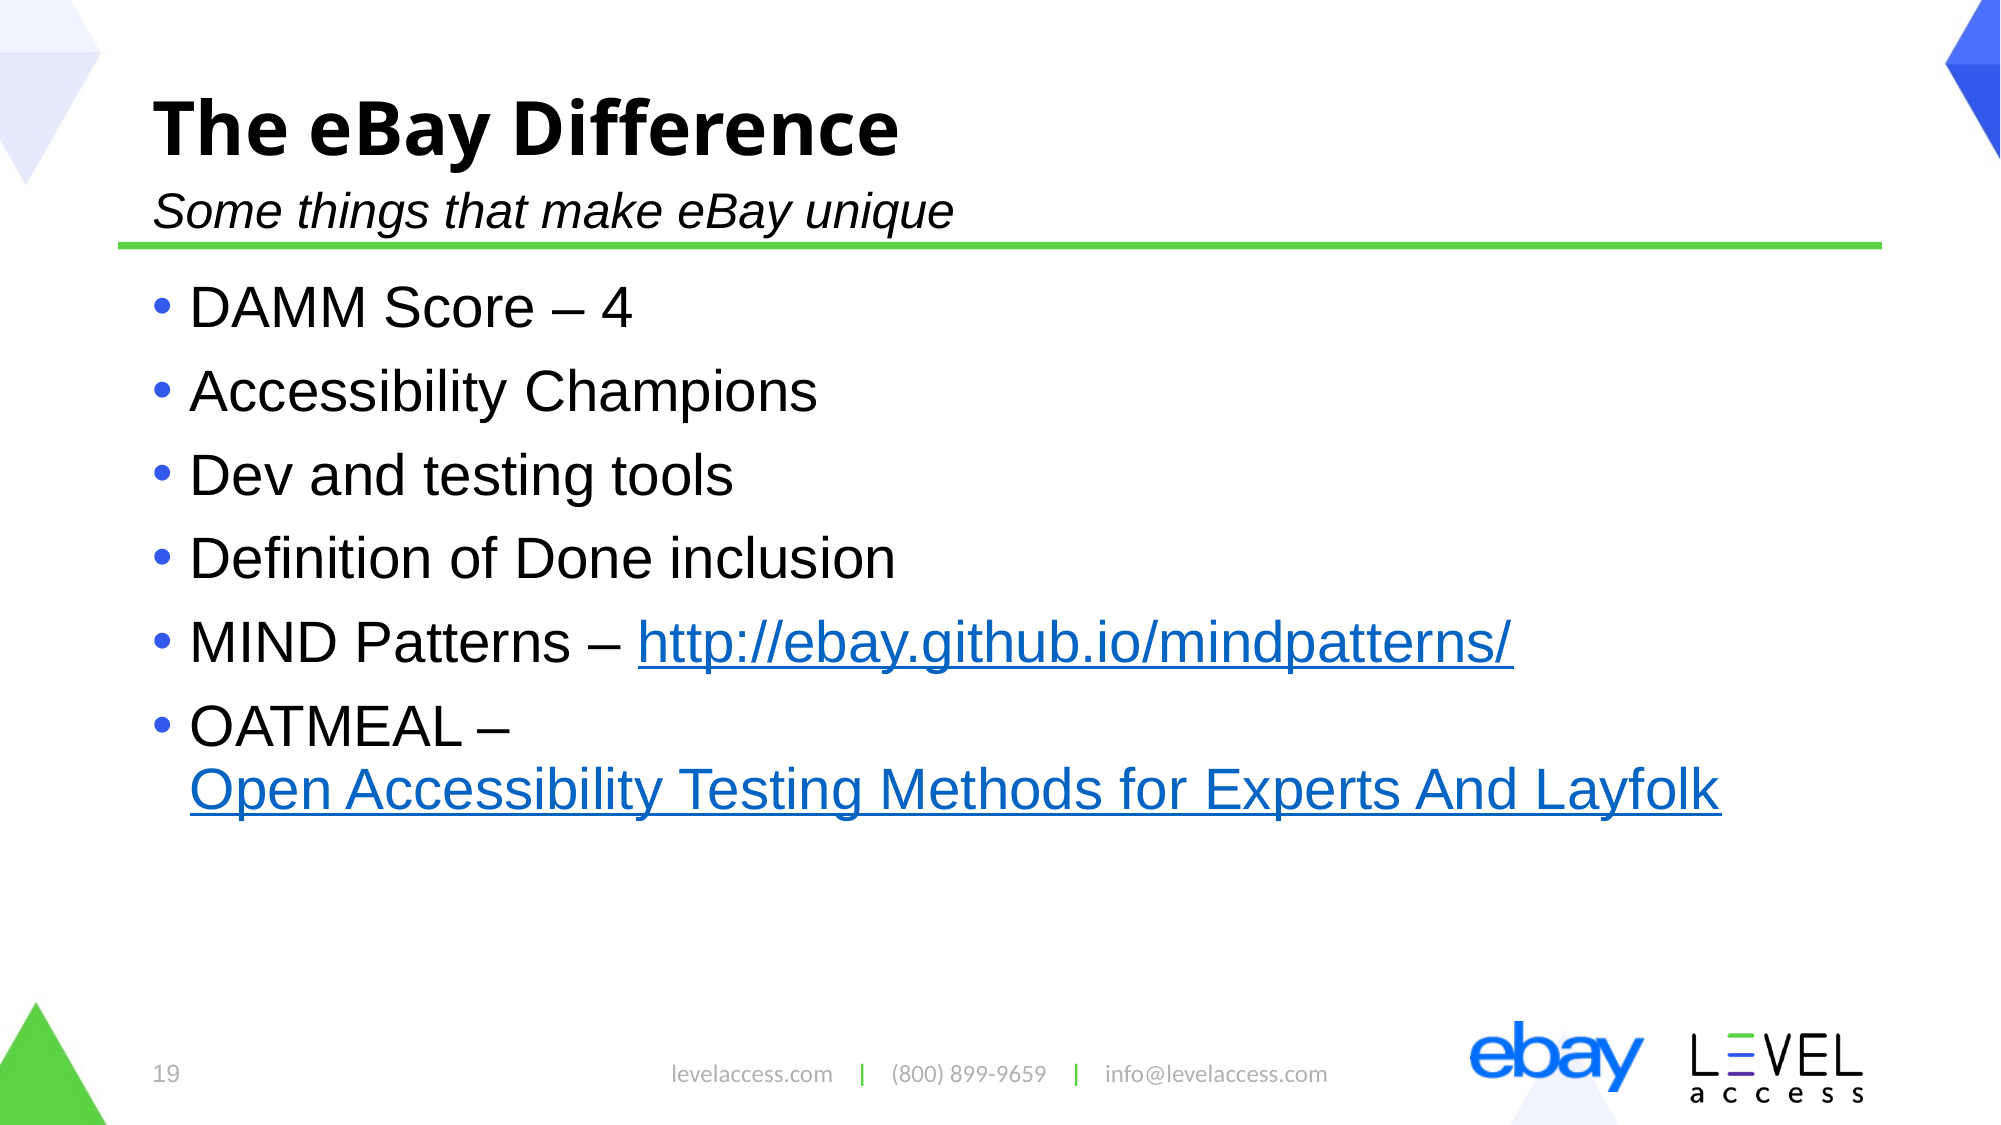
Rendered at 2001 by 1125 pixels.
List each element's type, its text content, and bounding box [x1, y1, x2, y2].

slide_number 19 [137, 1042, 588, 1103]
picture [0, 0, 2001, 1125]
list DAMM Score – 4 Accessibility Champions Dev and testing tools Definition of Done inclusion MIND Patterns – http://ebay.github.io/mindpatterns/ OATMEAL – Open Accessibility Testing Methods for Experts And Layfolk [137, 269, 1863, 1014]
footer levelaccess.com | (800) 899-9659 | info@levelaccess.com [619, 1042, 1381, 1103]
title The eBay Difference [137, 74, 1863, 179]
subtitle Some things that make eBay unique [137, 181, 1863, 243]
